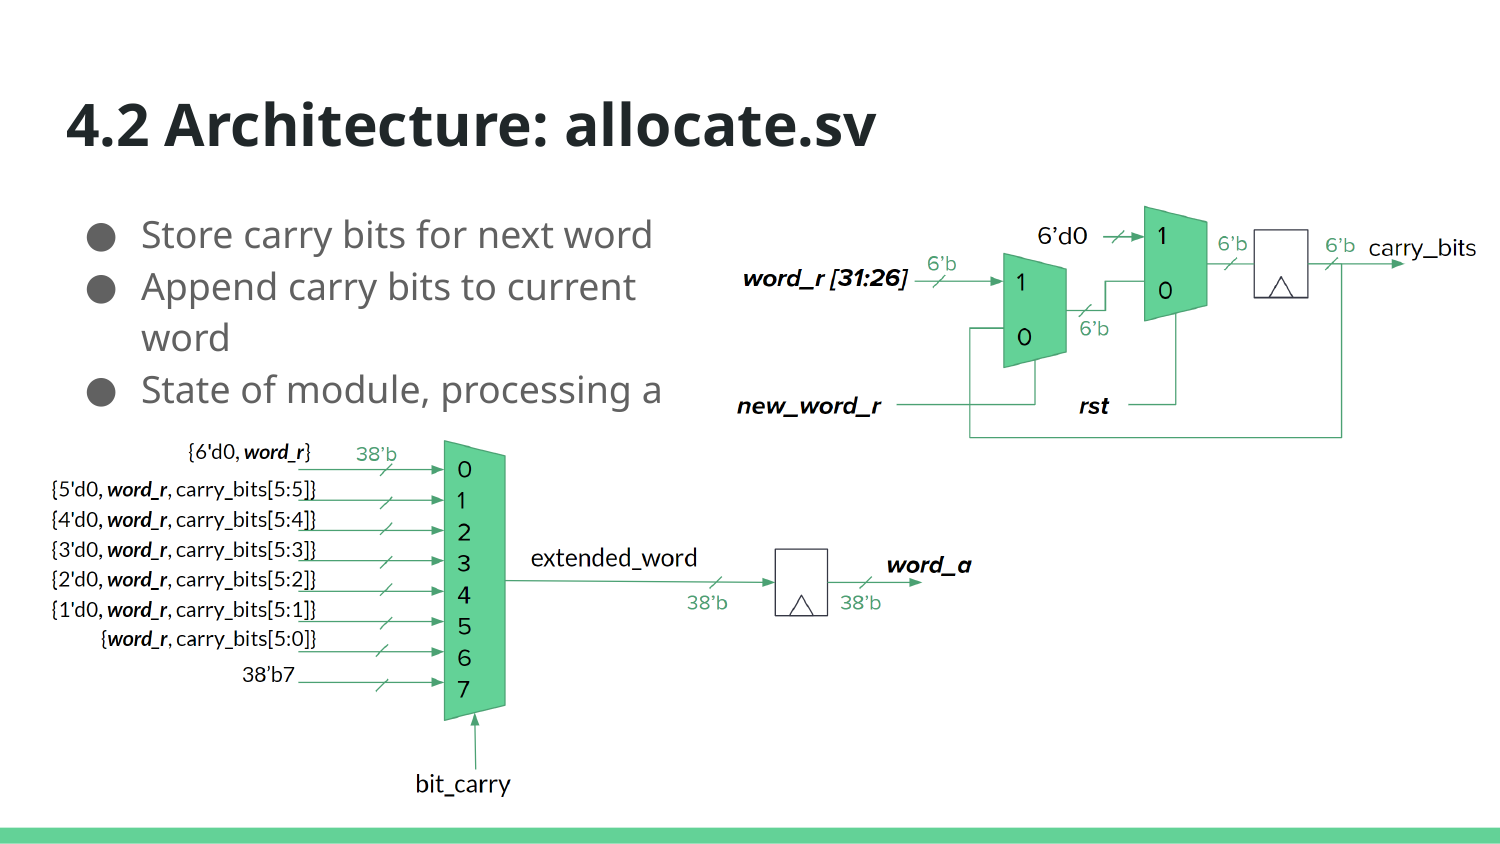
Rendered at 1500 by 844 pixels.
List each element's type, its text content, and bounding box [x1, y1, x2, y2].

list Store carry bits for next word Append carry bits to current word State of module, processing a packet or not. [51, 189, 750, 420]
title 4.2 Architecture: allocate.sv [51, 72, 1449, 167]
picture [46, 200, 1500, 821]
